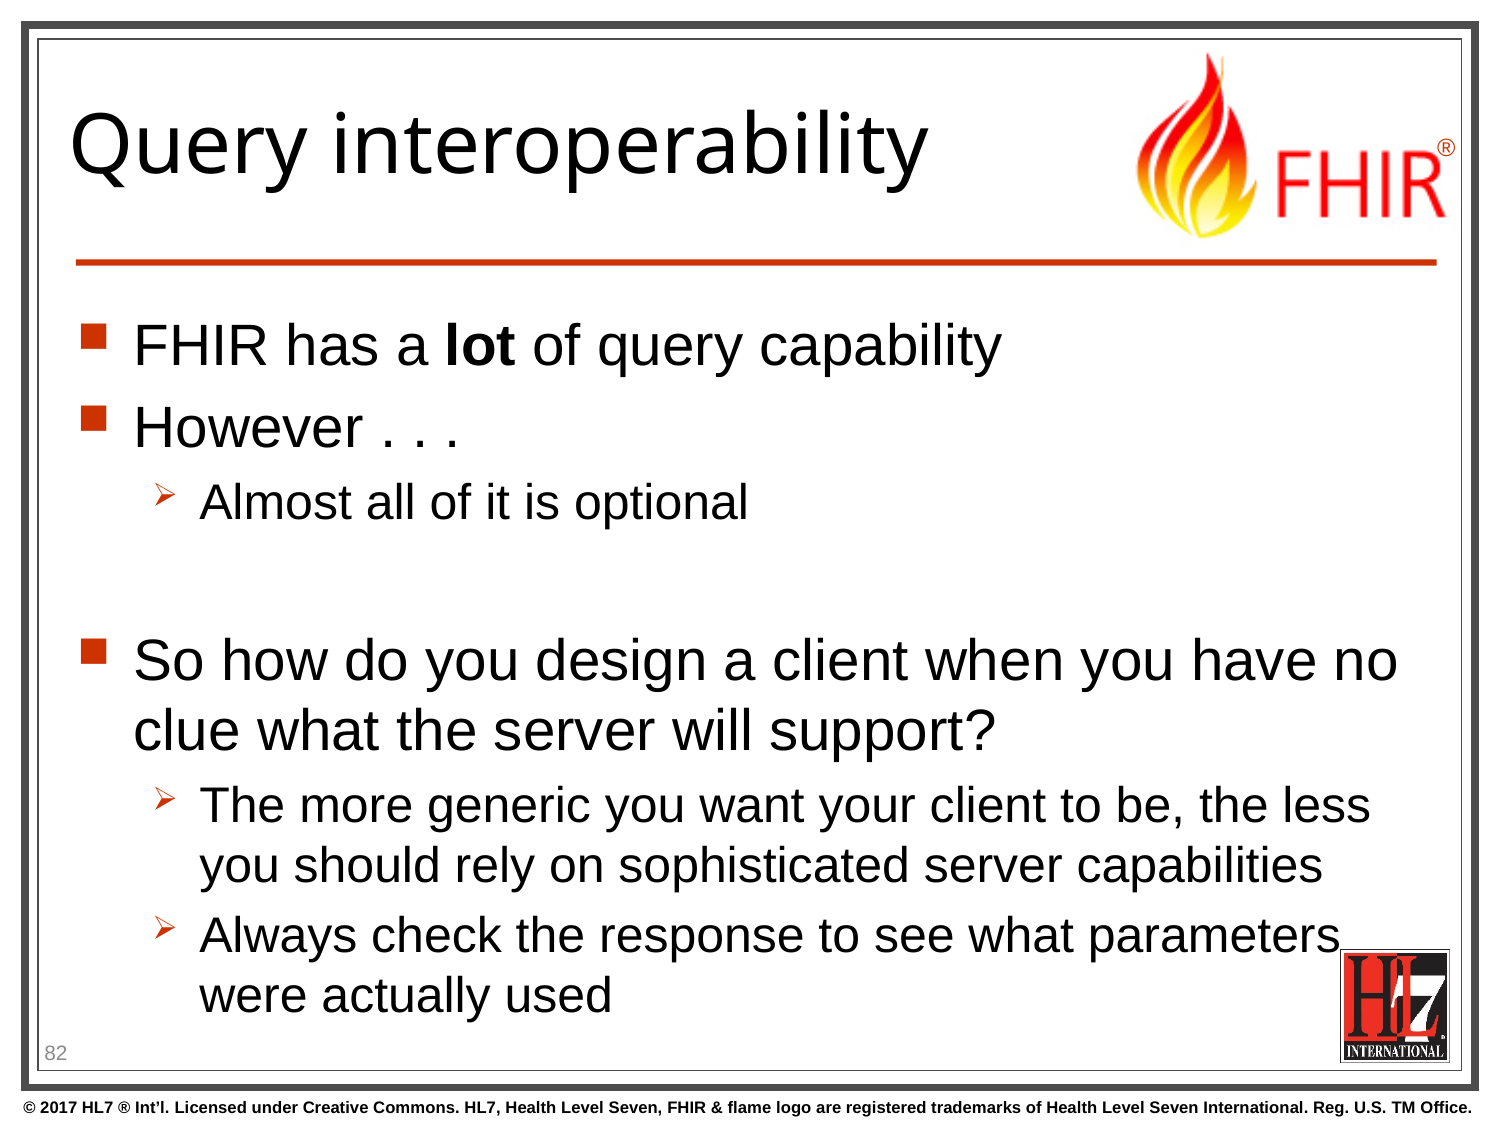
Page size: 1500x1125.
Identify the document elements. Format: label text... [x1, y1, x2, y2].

list FHIR has a lot of query capability However . . . Almost all of it is optional So how do you design a client when you have no clue what the server will support? The more generic you want your client to be, the less you should rely on sophisticated server capabilities Always check the response to see what parameters were actually used [62, 299, 1438, 1059]
picture [1124, 42, 1458, 249]
slide_number 82 [29, 1034, 148, 1071]
picture [1340, 949, 1450, 1063]
title Query interoperability [53, 54, 1128, 244]
